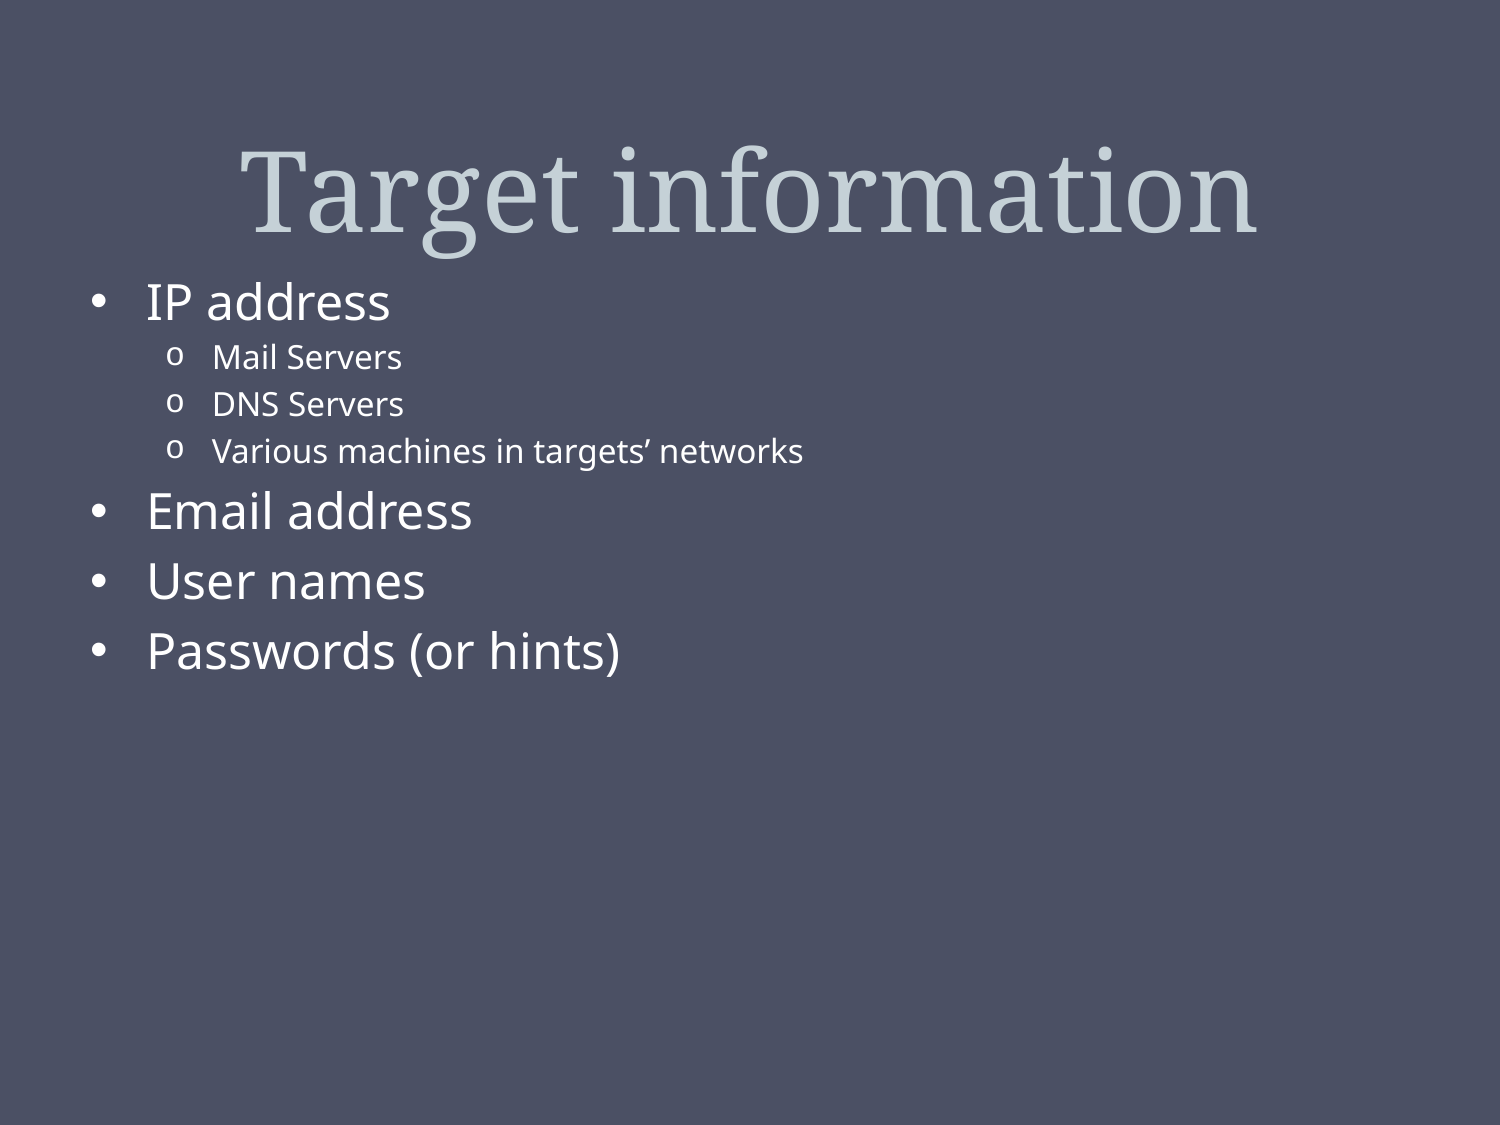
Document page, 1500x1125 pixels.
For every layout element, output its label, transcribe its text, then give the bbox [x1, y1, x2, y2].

list IP address Mail Servers DNS Servers Various machines in targets’ networks Email address User names Passwords (or hints) [75, 262, 1425, 1005]
title Target information [75, 0, 1425, 262]
